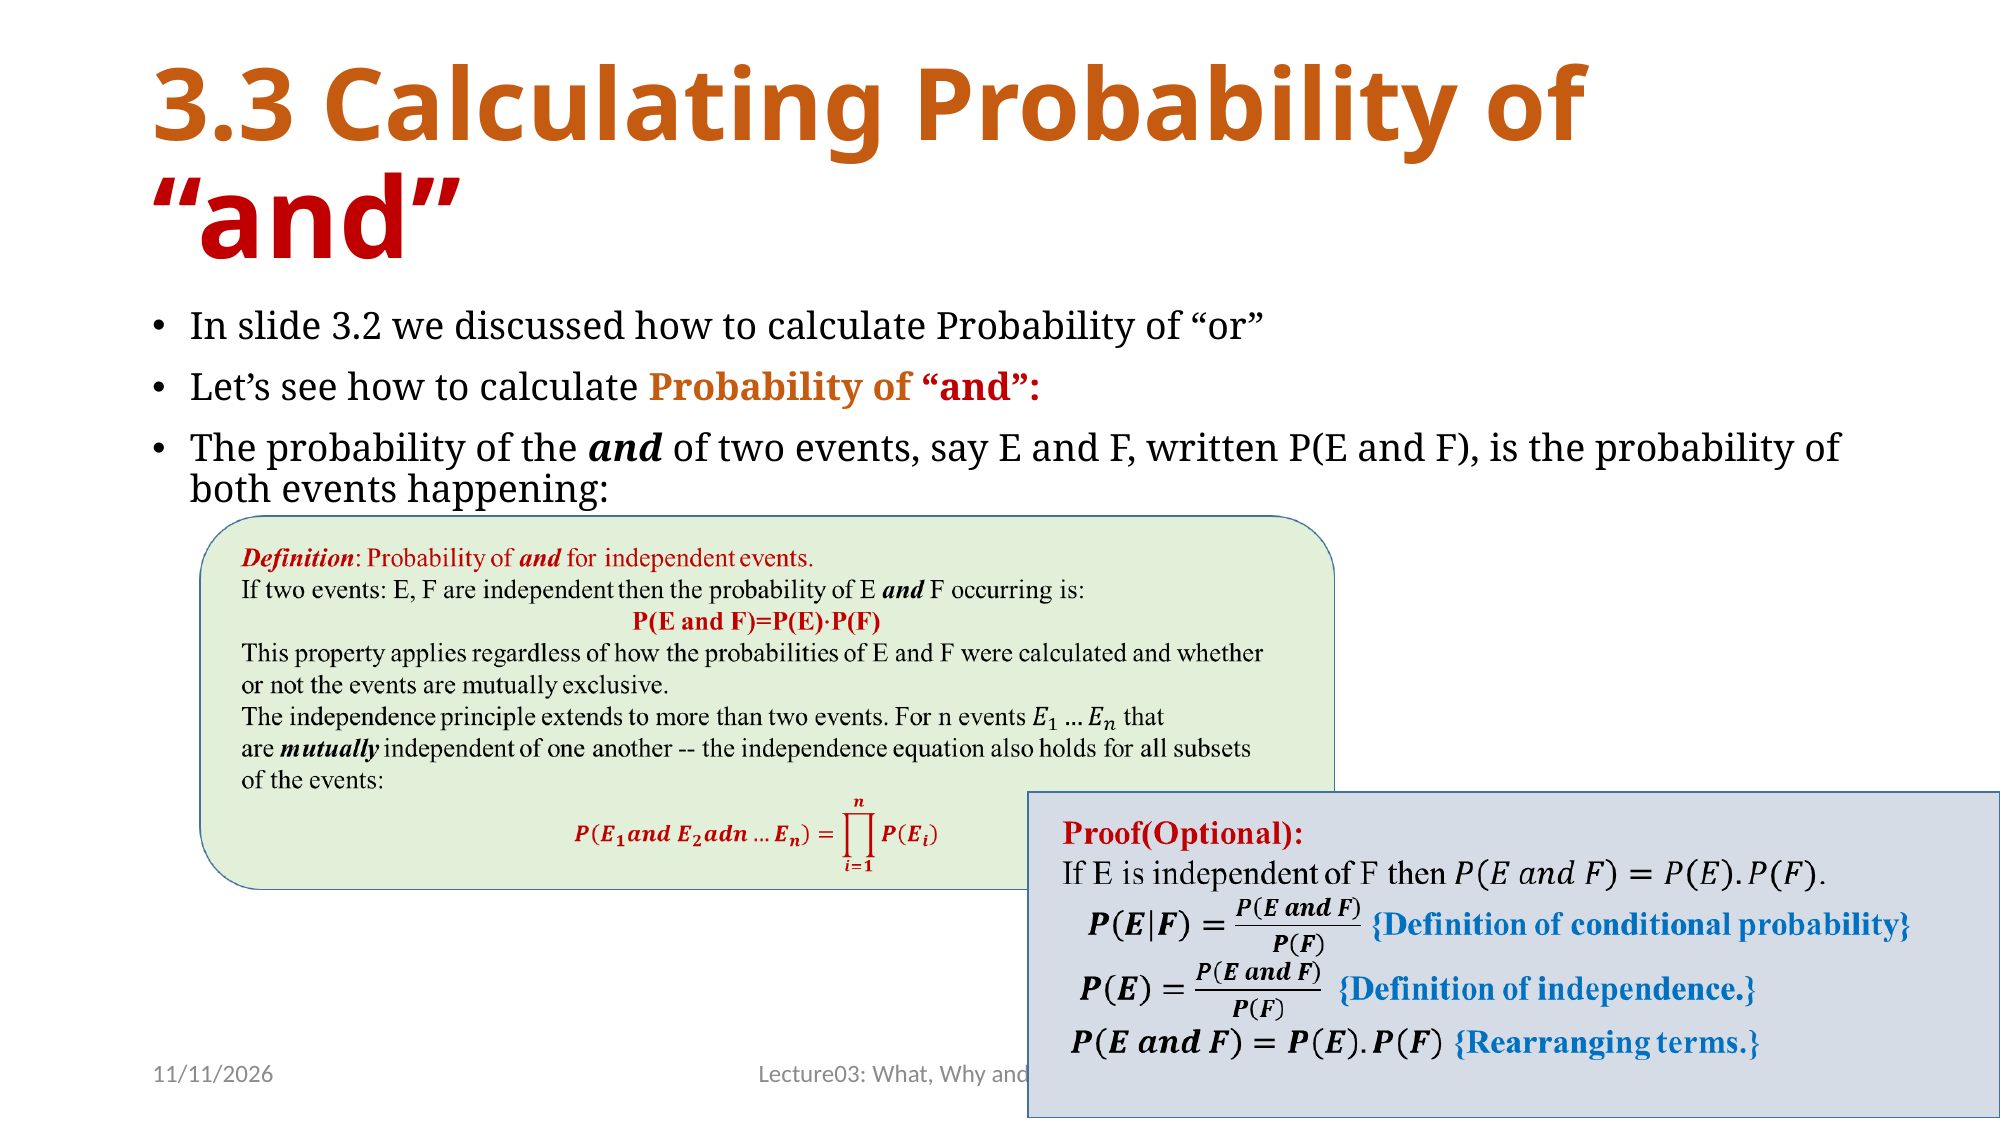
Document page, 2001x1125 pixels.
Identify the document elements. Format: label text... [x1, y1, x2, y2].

list In slide 3.2 we discussed how to calculate Probability of “or” Let’s see how to calculate Probability of “and”: The probability of the and of two events, say E and F, written P(E and F), is the probability of both events happening: [137, 299, 1863, 1014]
footer Lecture03: What, Why and How of Proabability. [662, 1042, 1027, 1103]
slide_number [137, 1042, 588, 1103]
picture [199, 515, 2000, 1118]
title 3.3 Calculating Probability of “and” [137, 59, 1863, 278]
